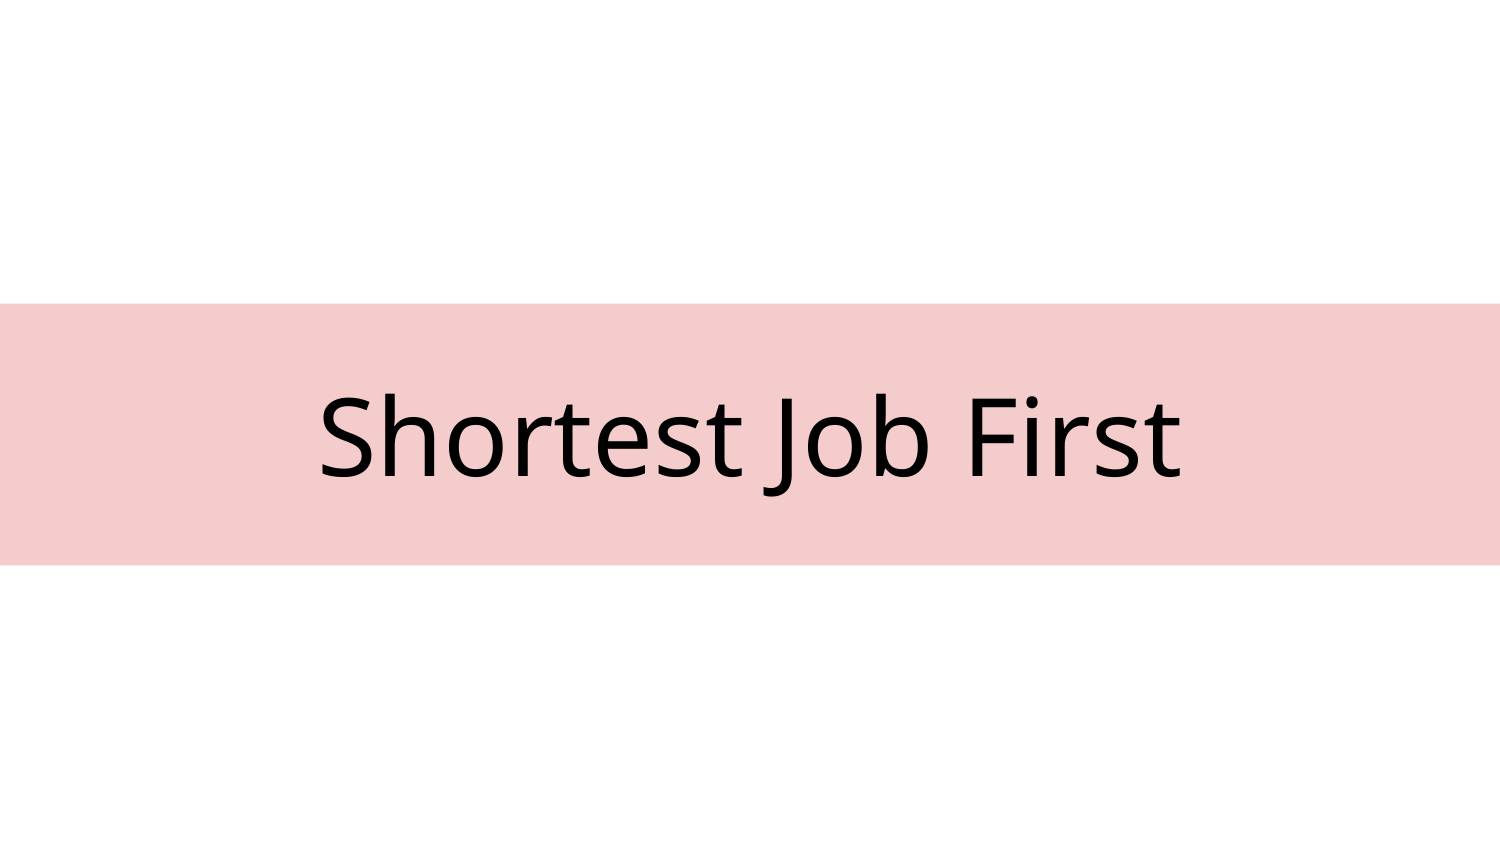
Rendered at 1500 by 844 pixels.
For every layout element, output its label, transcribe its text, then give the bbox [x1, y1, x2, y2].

title Shortest Job First [51, 319, 1449, 547]
